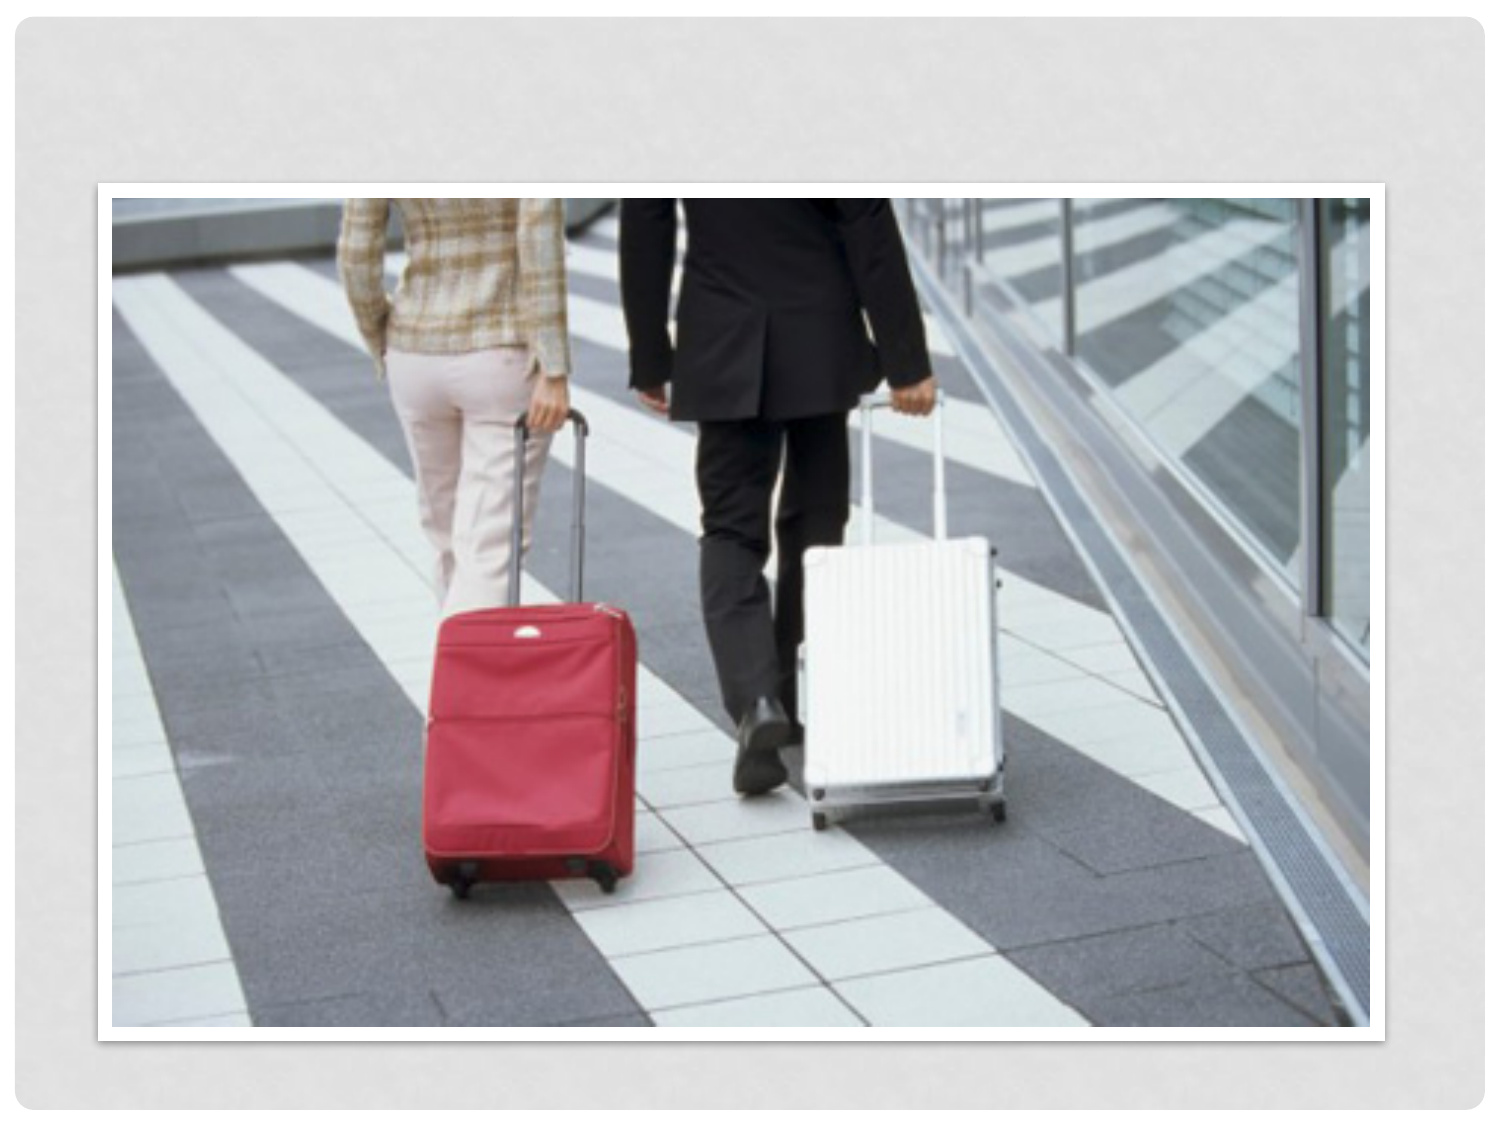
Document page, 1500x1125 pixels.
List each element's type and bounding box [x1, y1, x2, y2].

picture [111, 197, 1371, 1027]
